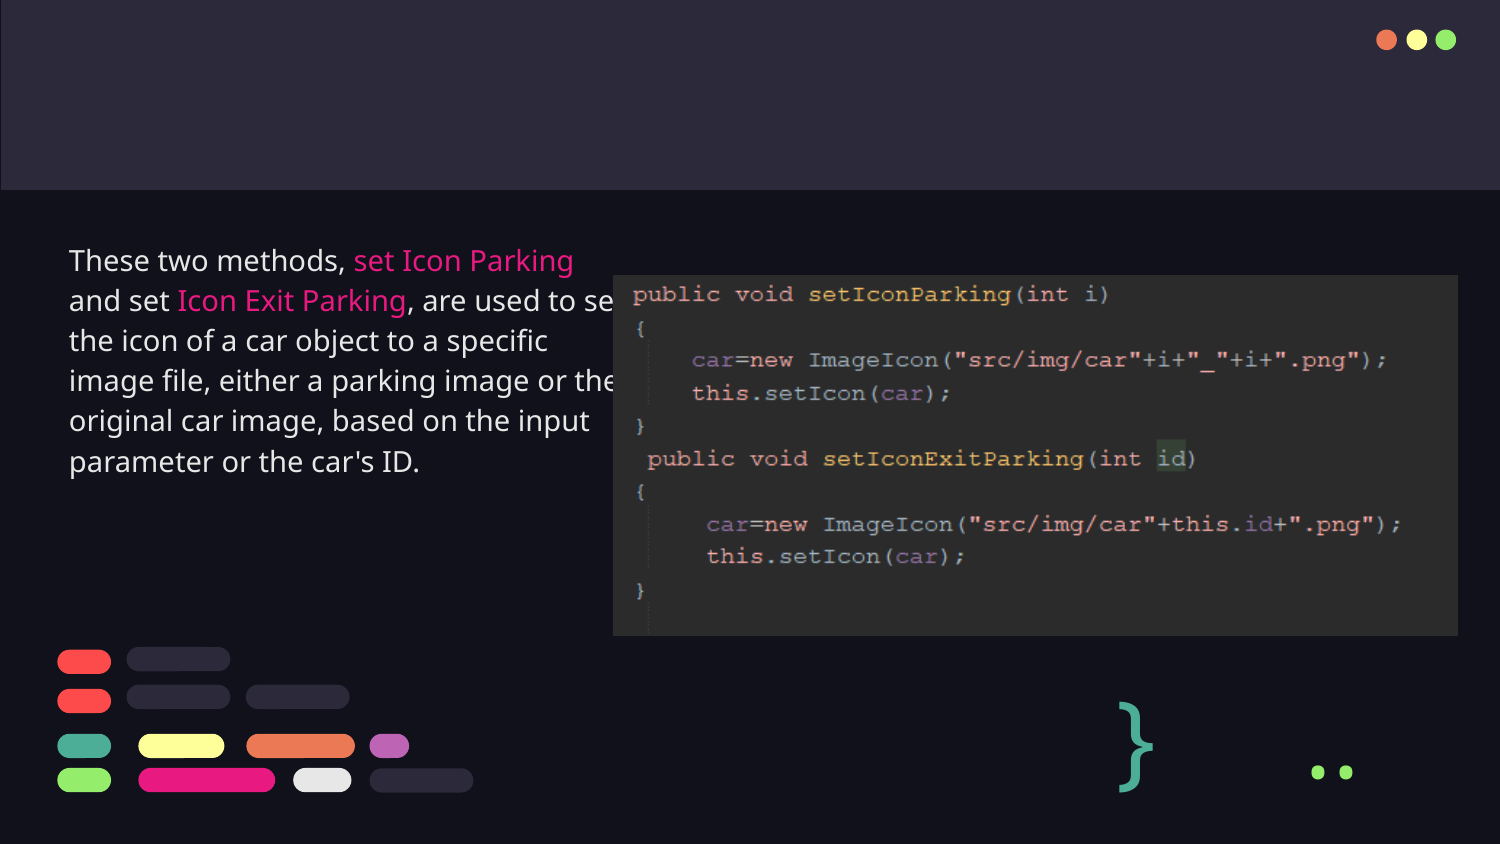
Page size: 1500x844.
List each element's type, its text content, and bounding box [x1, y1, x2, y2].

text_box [57, 646, 474, 793]
text_box .. [1215, 692, 1376, 782]
picture [613, 274, 1458, 636]
subtitle These two methods, set Icon Parking and set Icon Exit Parking, are used to set the icon of a car object to a specific image file, either a parking image or the original car image, based on the input parameter or the car's ID. [53, 221, 645, 621]
text_box } [1101, 657, 1188, 782]
